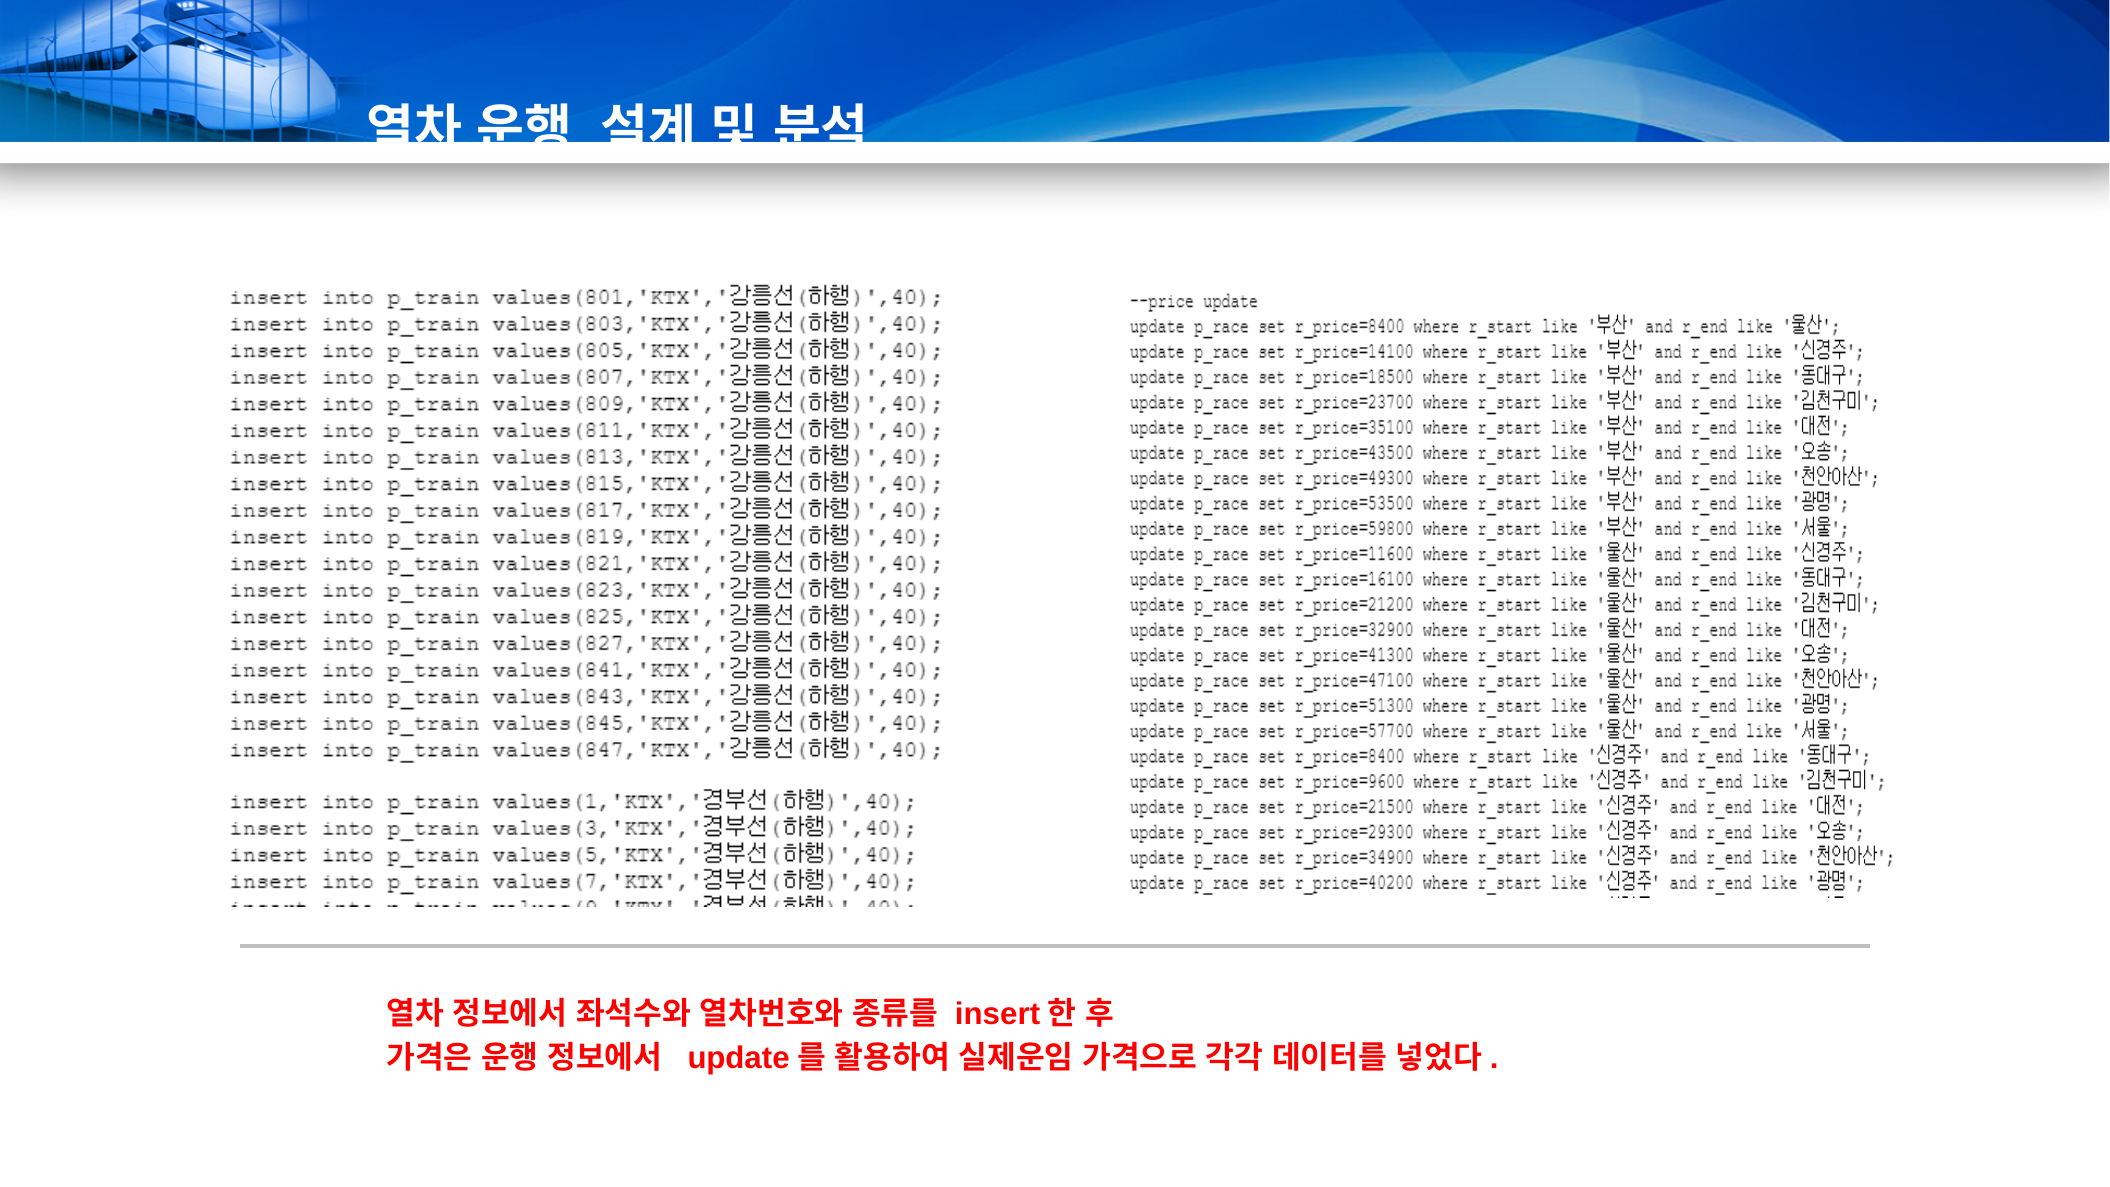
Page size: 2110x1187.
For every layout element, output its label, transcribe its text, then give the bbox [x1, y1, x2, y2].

text_box 열차 운행 설계 및 분석 [351, 57, 1102, 166]
text_box 열차 정보에서 좌석수와 열차번호와 종류를 insert한 후 가격은 운행 정보에서 update를 활용하여 실제운임 가격으로 각각 데이터를 넣었다. [386, 985, 2017, 1187]
picture [0, 0, 2110, 1187]
